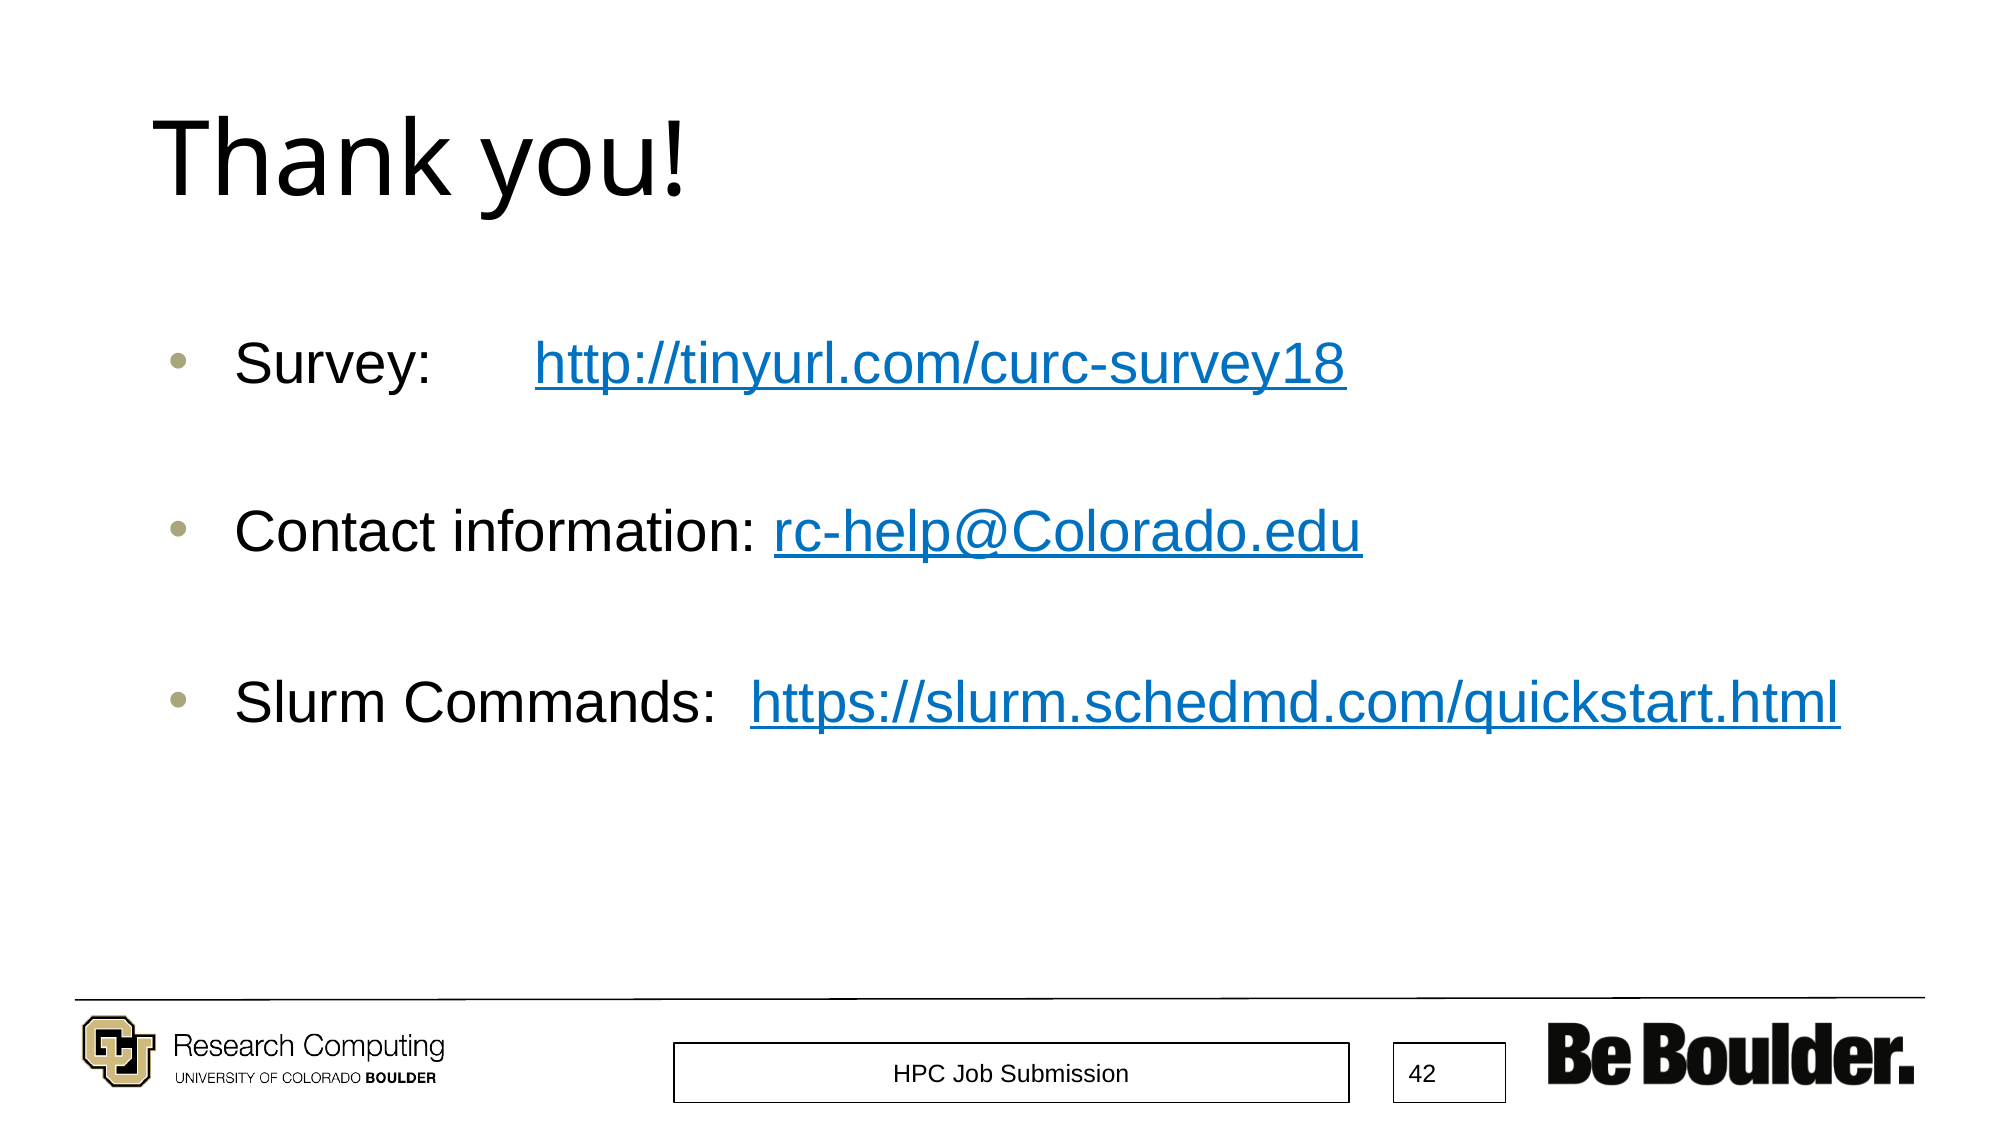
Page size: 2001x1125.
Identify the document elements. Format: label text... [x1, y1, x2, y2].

footer HPC Job Submission [673, 1042, 1350, 1103]
list Survey: http://tinyurl.com/curc-survey18 Contact information: rc-help@Colorado.edu Slurm Commands: https://slurm.schedmd.com/quickstart.html [144, 234, 1944, 1011]
title Thank you! [137, 52, 1863, 271]
picture [1524, 1015, 1938, 1088]
slide_number 42 [1393, 1042, 1506, 1103]
picture [81, 1015, 444, 1088]
